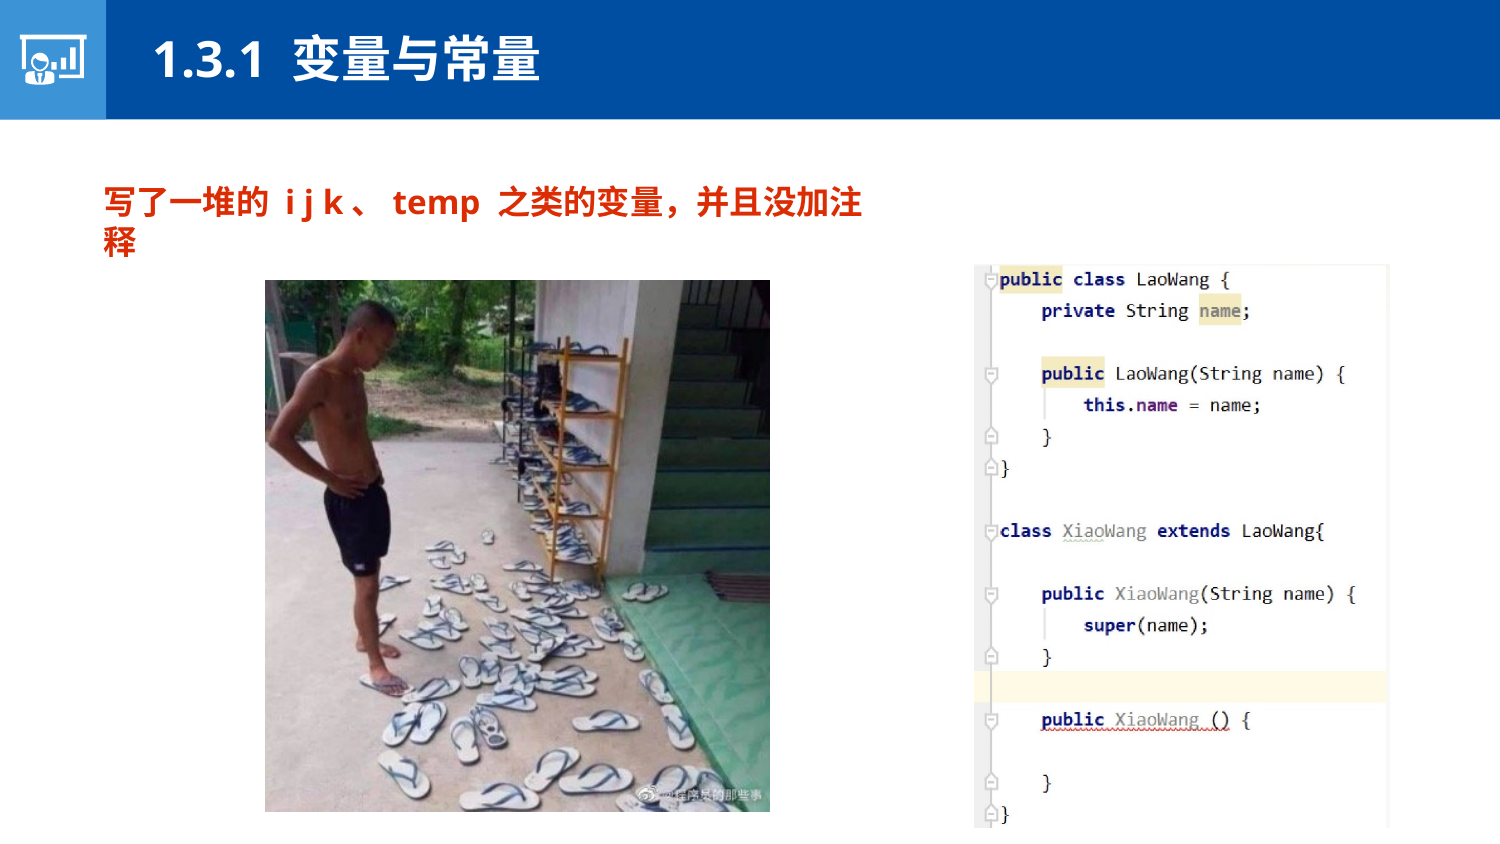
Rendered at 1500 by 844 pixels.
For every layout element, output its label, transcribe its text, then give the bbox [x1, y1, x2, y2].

text_box 写了一堆的 i j k、temp 之类的变量，并且没加注释 [88, 173, 892, 269]
picture [265, 280, 770, 812]
text_box 1.3.1 变量与常量 [138, 20, 568, 95]
picture [974, 264, 1390, 828]
